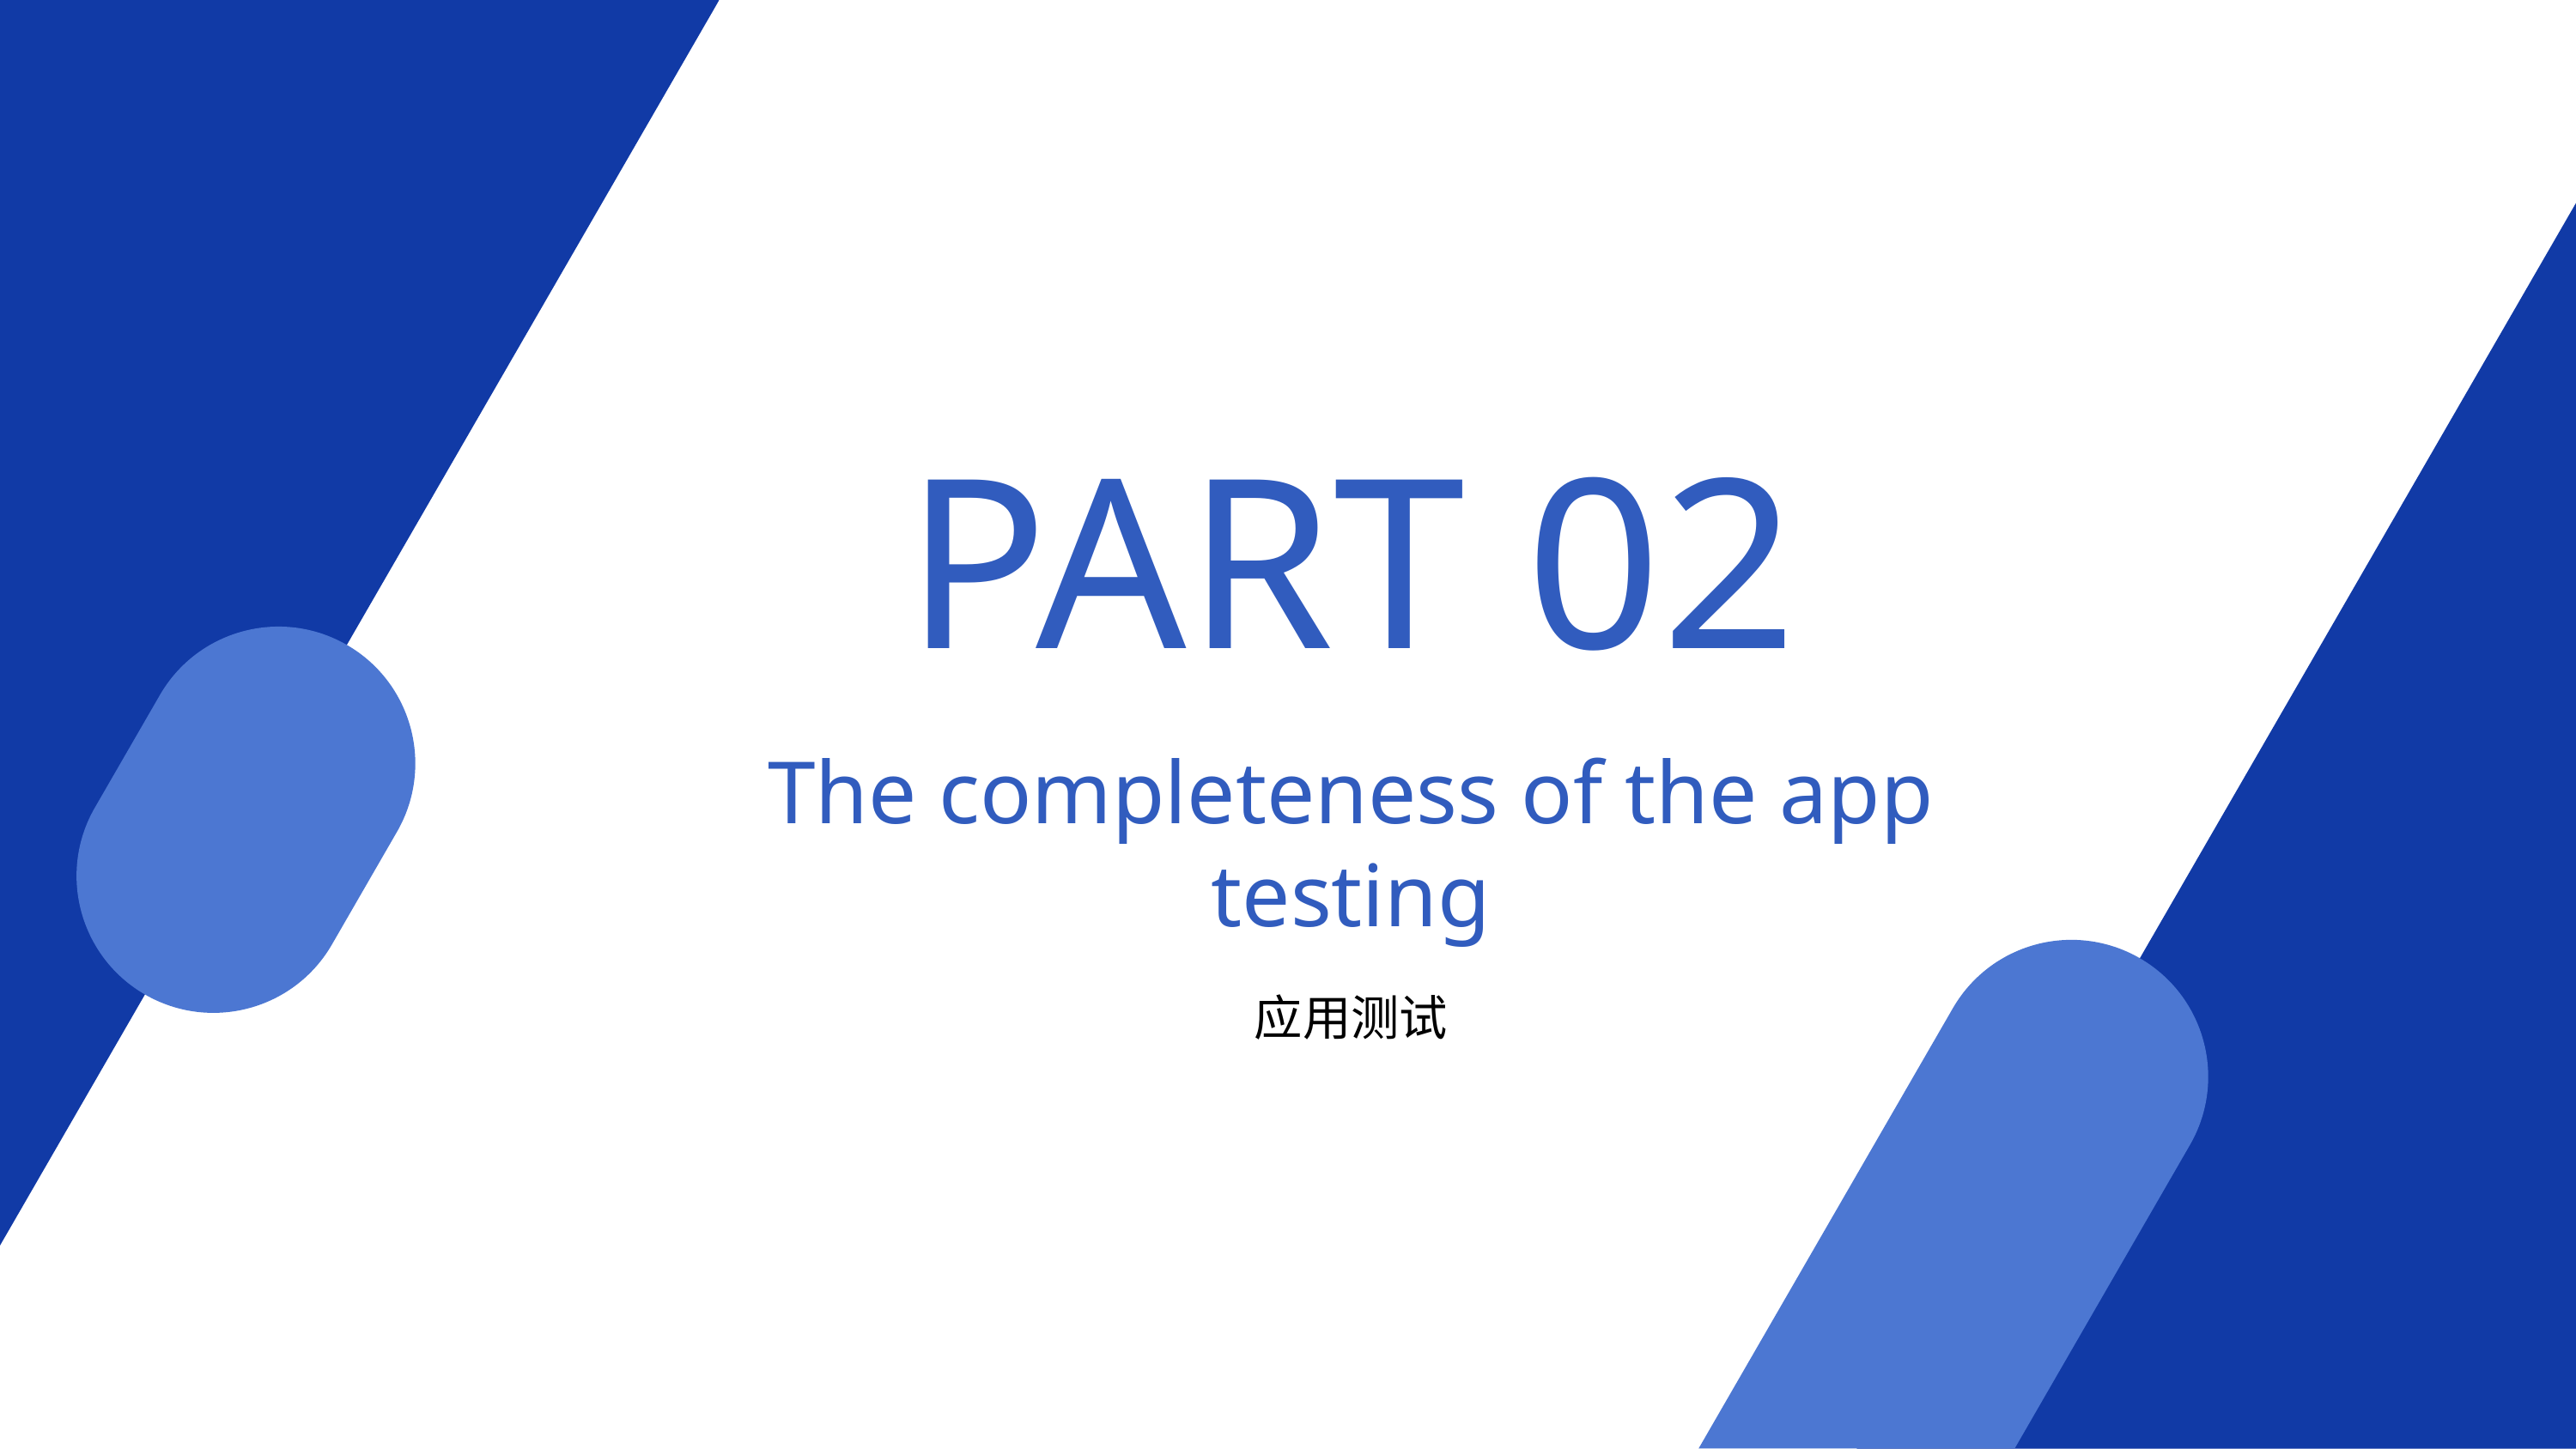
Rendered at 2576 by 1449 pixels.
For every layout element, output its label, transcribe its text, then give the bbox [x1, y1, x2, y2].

text_box PART 02 [738, 411, 1852, 696]
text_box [108, 617, 383, 1022]
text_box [1698, 939, 2208, 1449]
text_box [1856, 203, 2576, 1449]
text_box 应用测试 [896, 987, 1693, 1046]
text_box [0, 0, 720, 1246]
text_box The completeness of the app testing [722, 737, 1852, 944]
